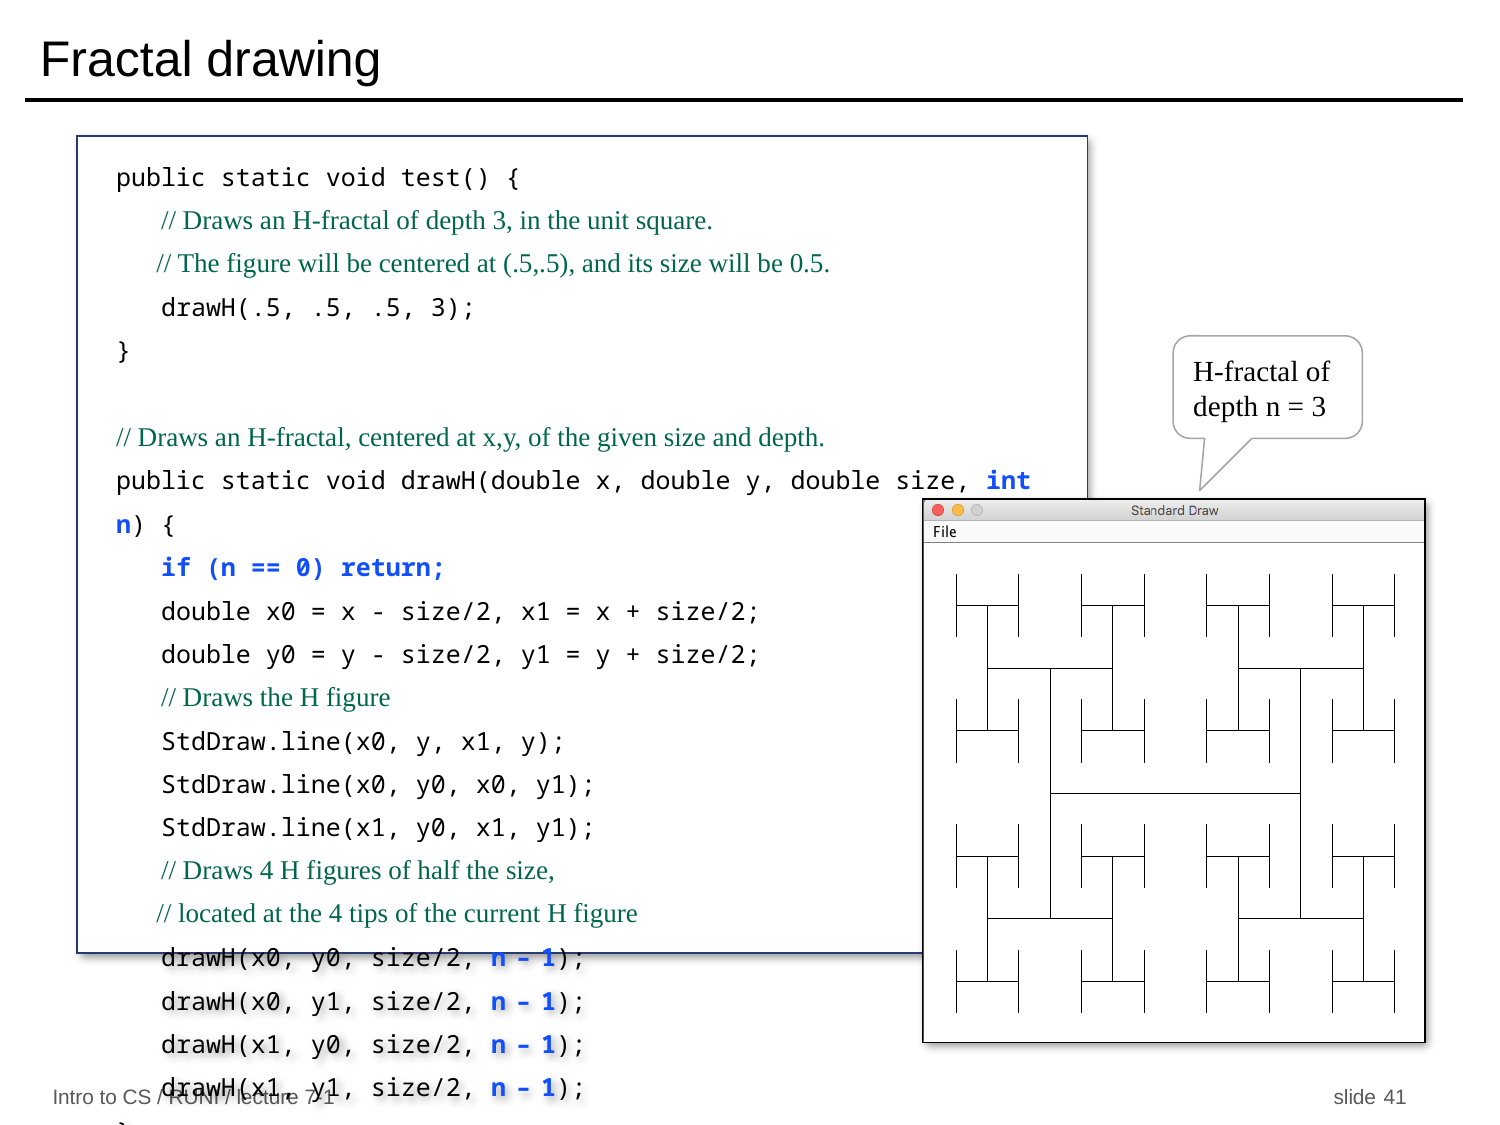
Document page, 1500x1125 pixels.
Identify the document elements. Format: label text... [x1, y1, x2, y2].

title Fractal drawing [24, 12, 1463, 100]
text_box public static void test() { // Draws an H-fractal of depth 3, in the unit square. // The figure will be centered at (.5,.5), and its size will be 0.5. drawH(.5, .5, .5, 3); } // Draws an H-fractal, centered at x,y, of the given size and depth. public static void drawH(double x, double y, double size, int n) { if (n == 0) return; double x0 = x - size/2, x1 = x + size/2; double y0 = y - size/2, y1 = y + size/2; // Draws the H figure StdDraw.line(x0, y, x1, y); StdDraw.line(x0, y0, x0, y1); StdDraw.line(x1, y0, x1, y1); // Draws 4 H figures of half the size, // located at the 4 tips of the current H figure drawH(x0, y0, size/2, n – 1); drawH(x0, y1, size/2, n – 1); drawH(x1, y0, size/2, n – 1); drawH(x1, y1, size/2, n – 1); } [77, 135, 1088, 954]
picture [923, 499, 1425, 1043]
text_box H-fractal of depth n = 3 [1173, 335, 1363, 491]
